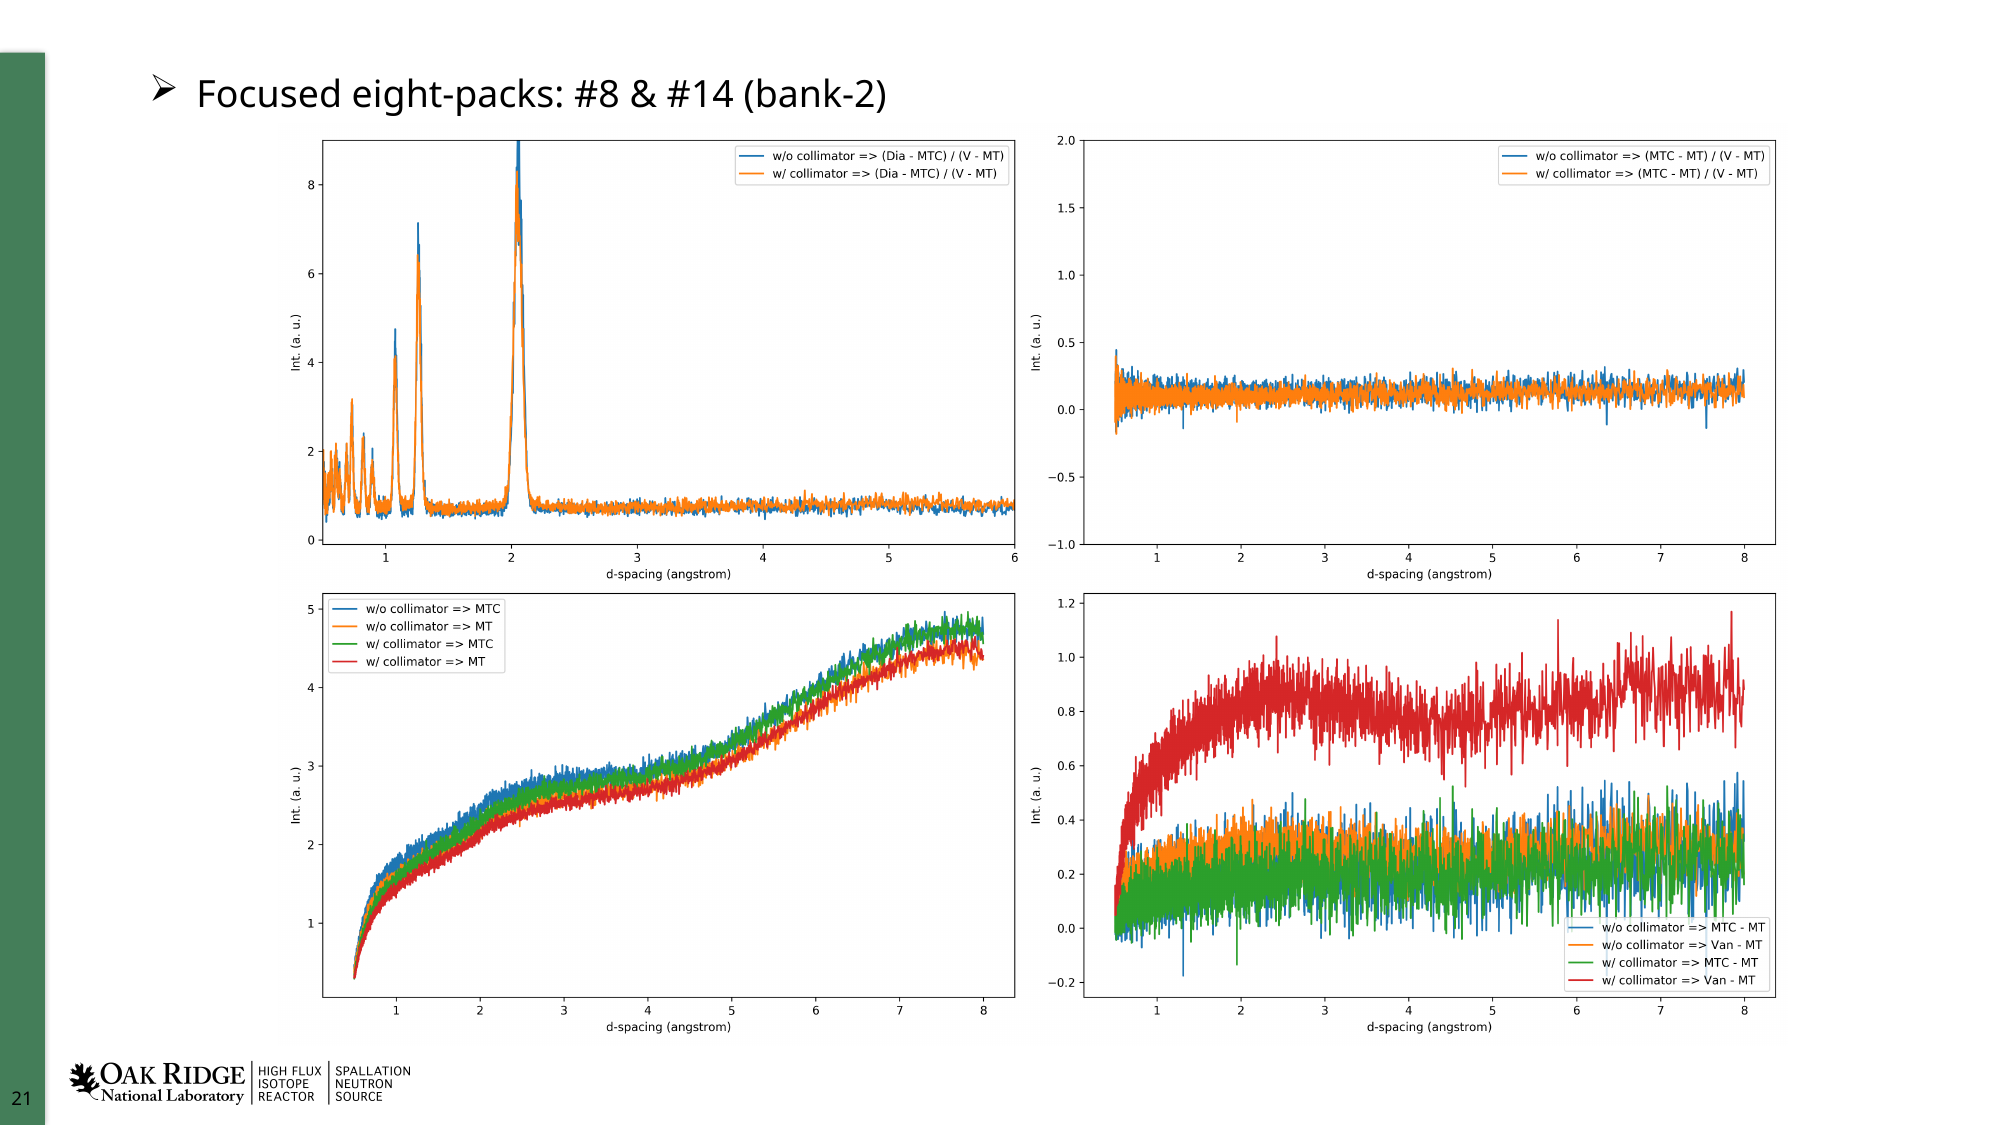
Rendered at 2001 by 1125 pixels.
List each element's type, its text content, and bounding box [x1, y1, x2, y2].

text_box Focused eight-packs: #8 & #14 (bank-2) [134, 67, 1915, 123]
picture [278, 123, 1788, 1046]
picture [66, 1058, 413, 1108]
